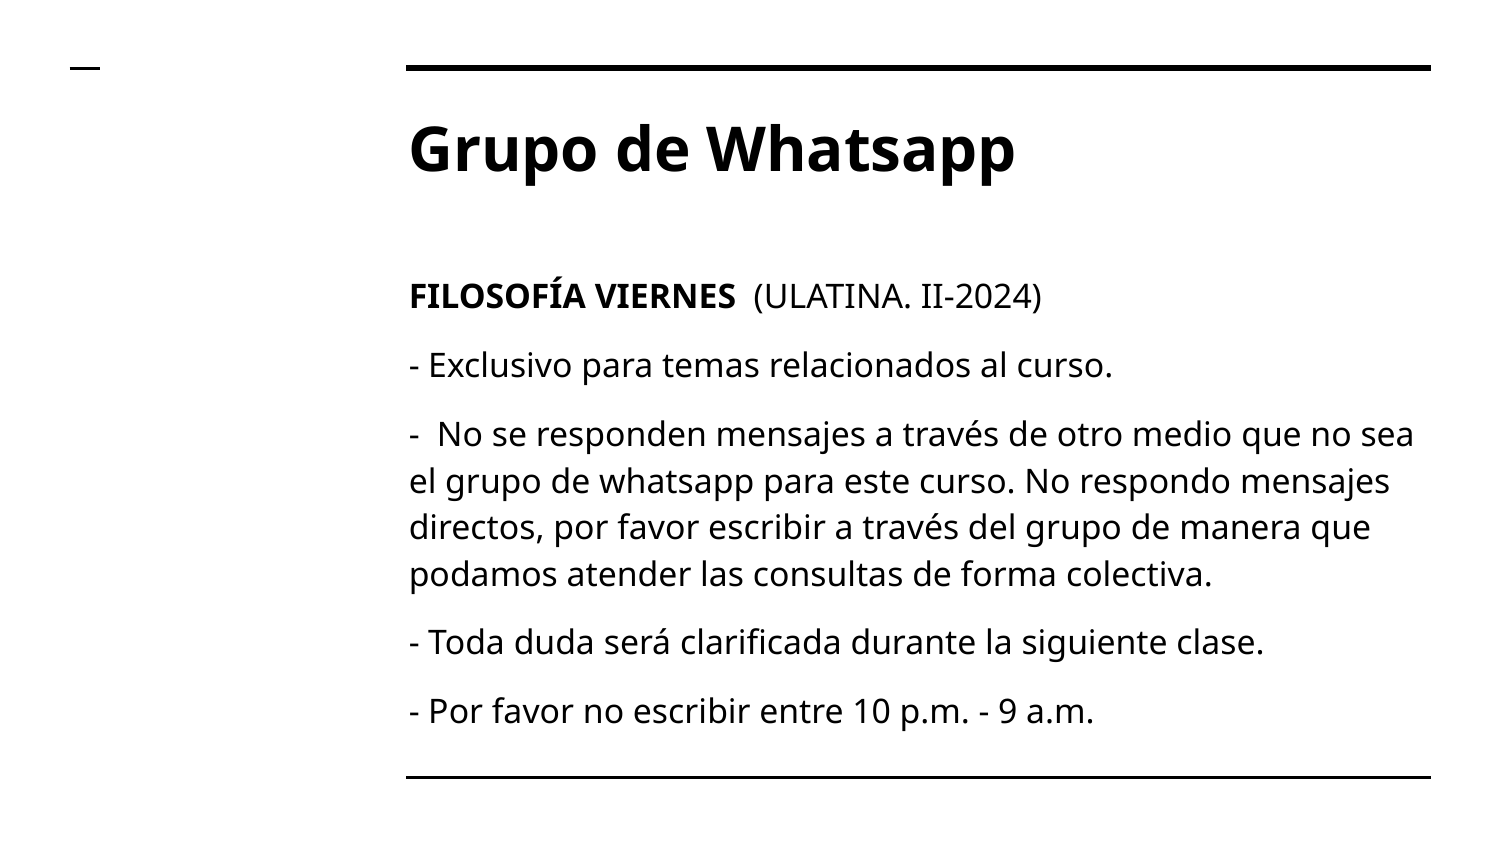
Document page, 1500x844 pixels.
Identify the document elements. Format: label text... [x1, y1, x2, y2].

title Grupo de Whatsapp [393, 94, 1431, 199]
list FILOSOFÍA VIERNES (ULATINA. II-2024) - Exclusivo para temas relacionados al curso. - No se responden mensajes a través de otro medio que no sea el grupo de whatsapp para este curso. No respondo mensajes directos, por favor escribir a través del grupo de manera que podamos atender las consultas de forma colectiva. - Toda duda será clarificada durante la siguiente clase. - Por favor no escribir entre 10 p.m. - 9 a.m. [393, 254, 1431, 747]
